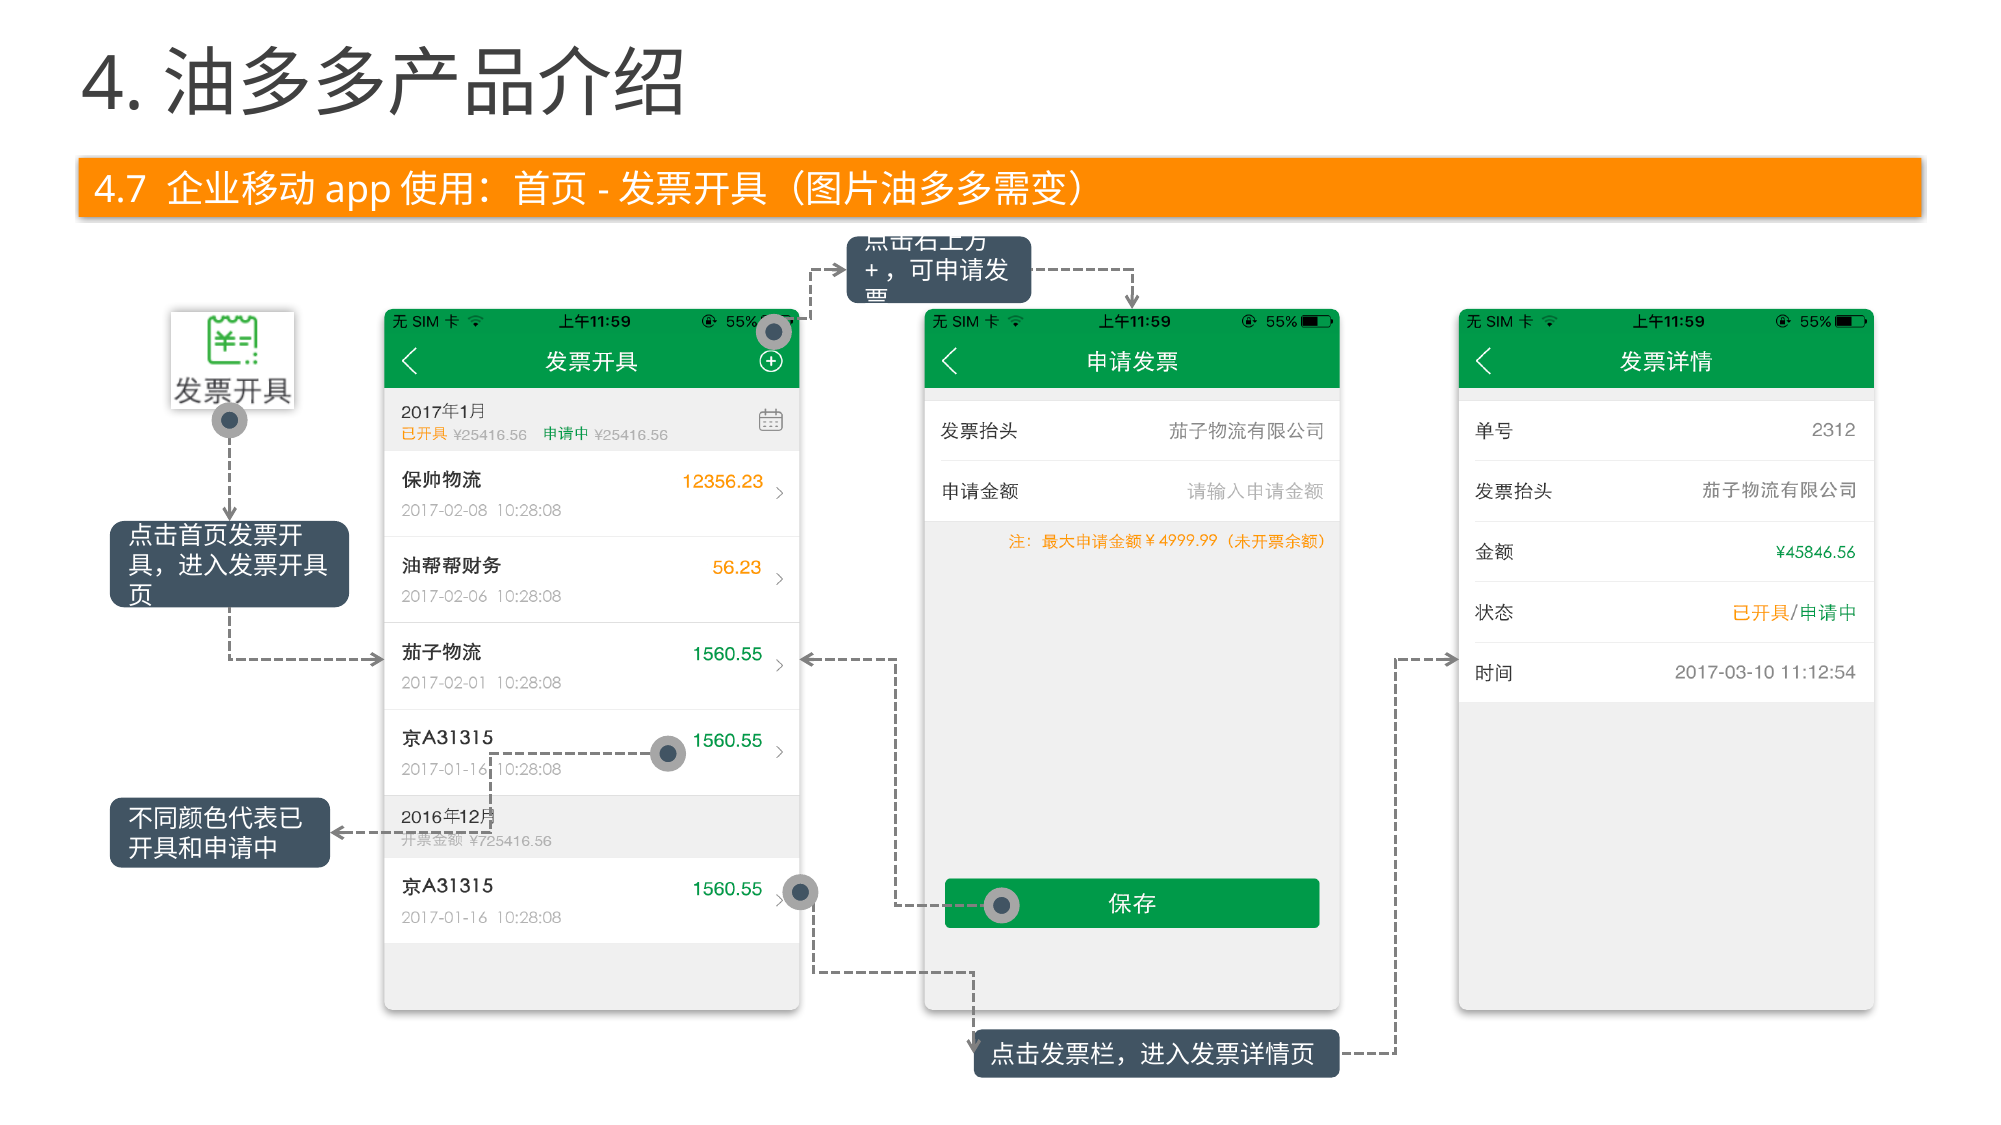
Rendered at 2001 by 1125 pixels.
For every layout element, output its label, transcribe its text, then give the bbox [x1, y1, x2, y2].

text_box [787, 659, 1459, 1078]
text_box [78, 157, 1922, 218]
text_box [923, 307, 1341, 659]
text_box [760, 236, 1133, 346]
text_box 4.7 企业移动app使用：首页-发票开具（图片油多多需变） [94, 164, 1849, 255]
text_box 4.油多多产品介绍 [81, 51, 1922, 124]
picture [171, 312, 294, 406]
text_box [383, 307, 801, 1011]
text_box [109, 406, 385, 660]
text_box [1457, 307, 1876, 1011]
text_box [109, 740, 682, 868]
